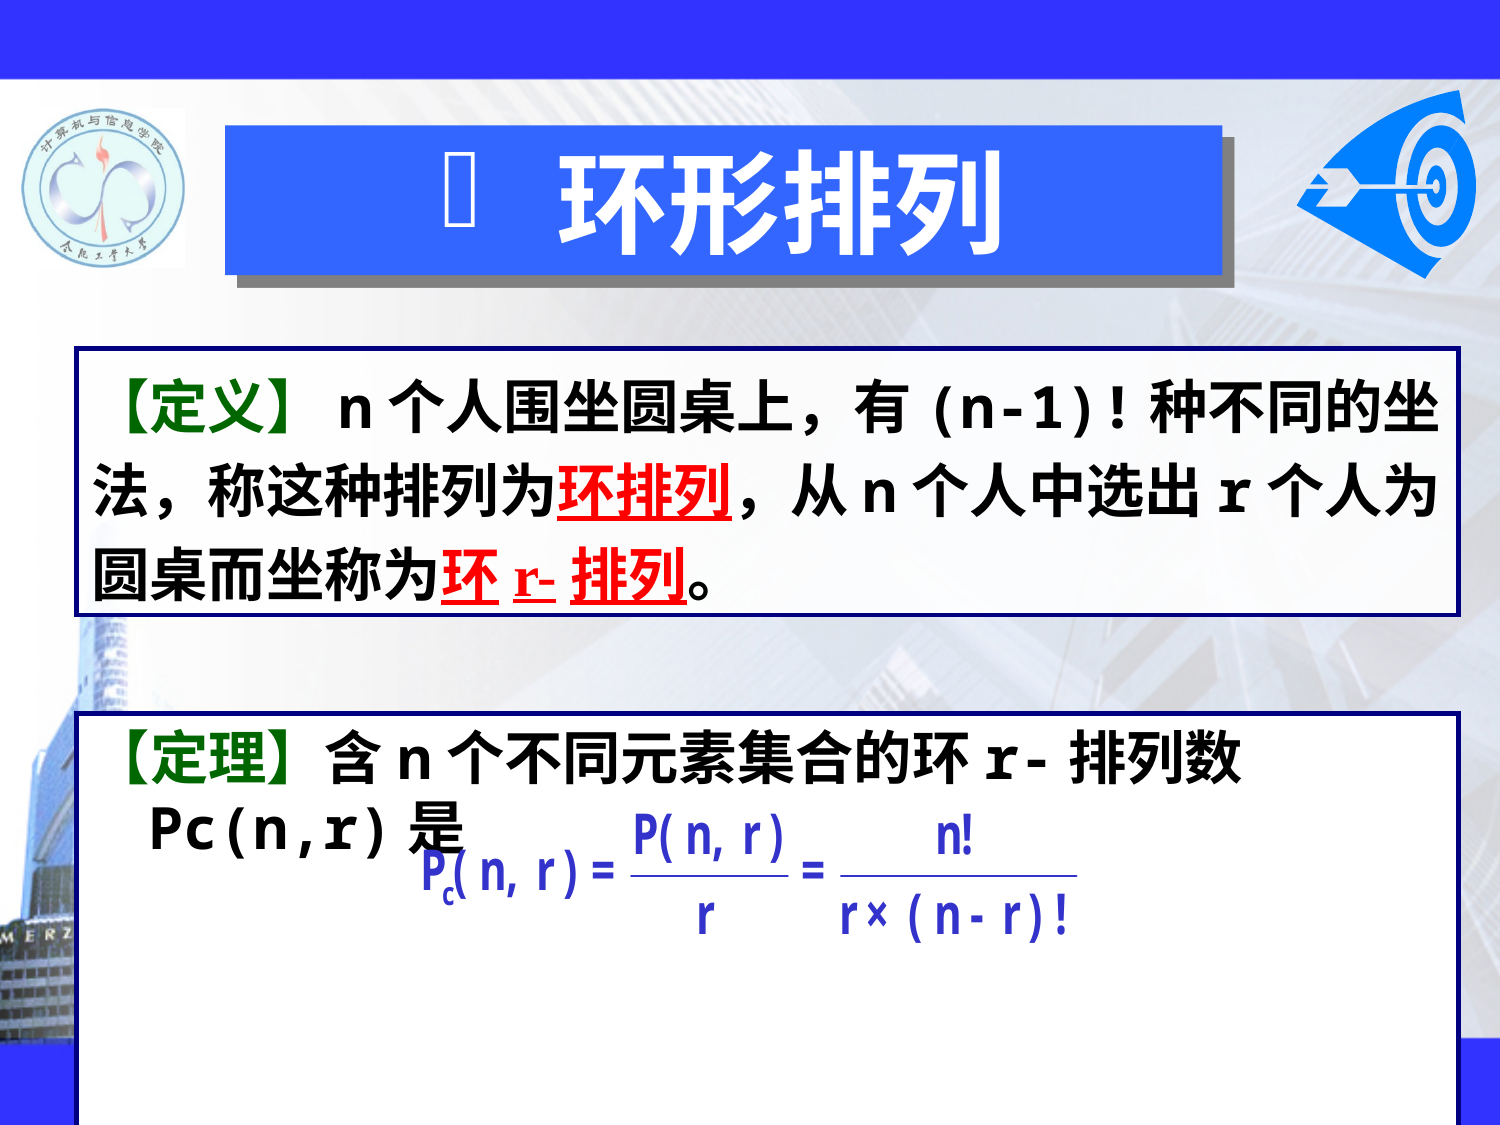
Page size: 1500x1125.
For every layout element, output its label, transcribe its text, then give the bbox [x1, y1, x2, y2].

picture [0, 0, 1500, 1125]
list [413, 798, 1087, 953]
list 【定理】含n个不同元素集合的环r-排列数Pc(n,r)是 [76, 713, 1459, 1125]
text_box 【定义】n个人围坐圆桌上，有(n-1)!种不同的坐法，称这种排列为环排列，从n个人中选出r个人为圆桌而坐称为环r-排列。 [76, 348, 1459, 615]
text_box 环形排列 [225, 125, 1223, 276]
